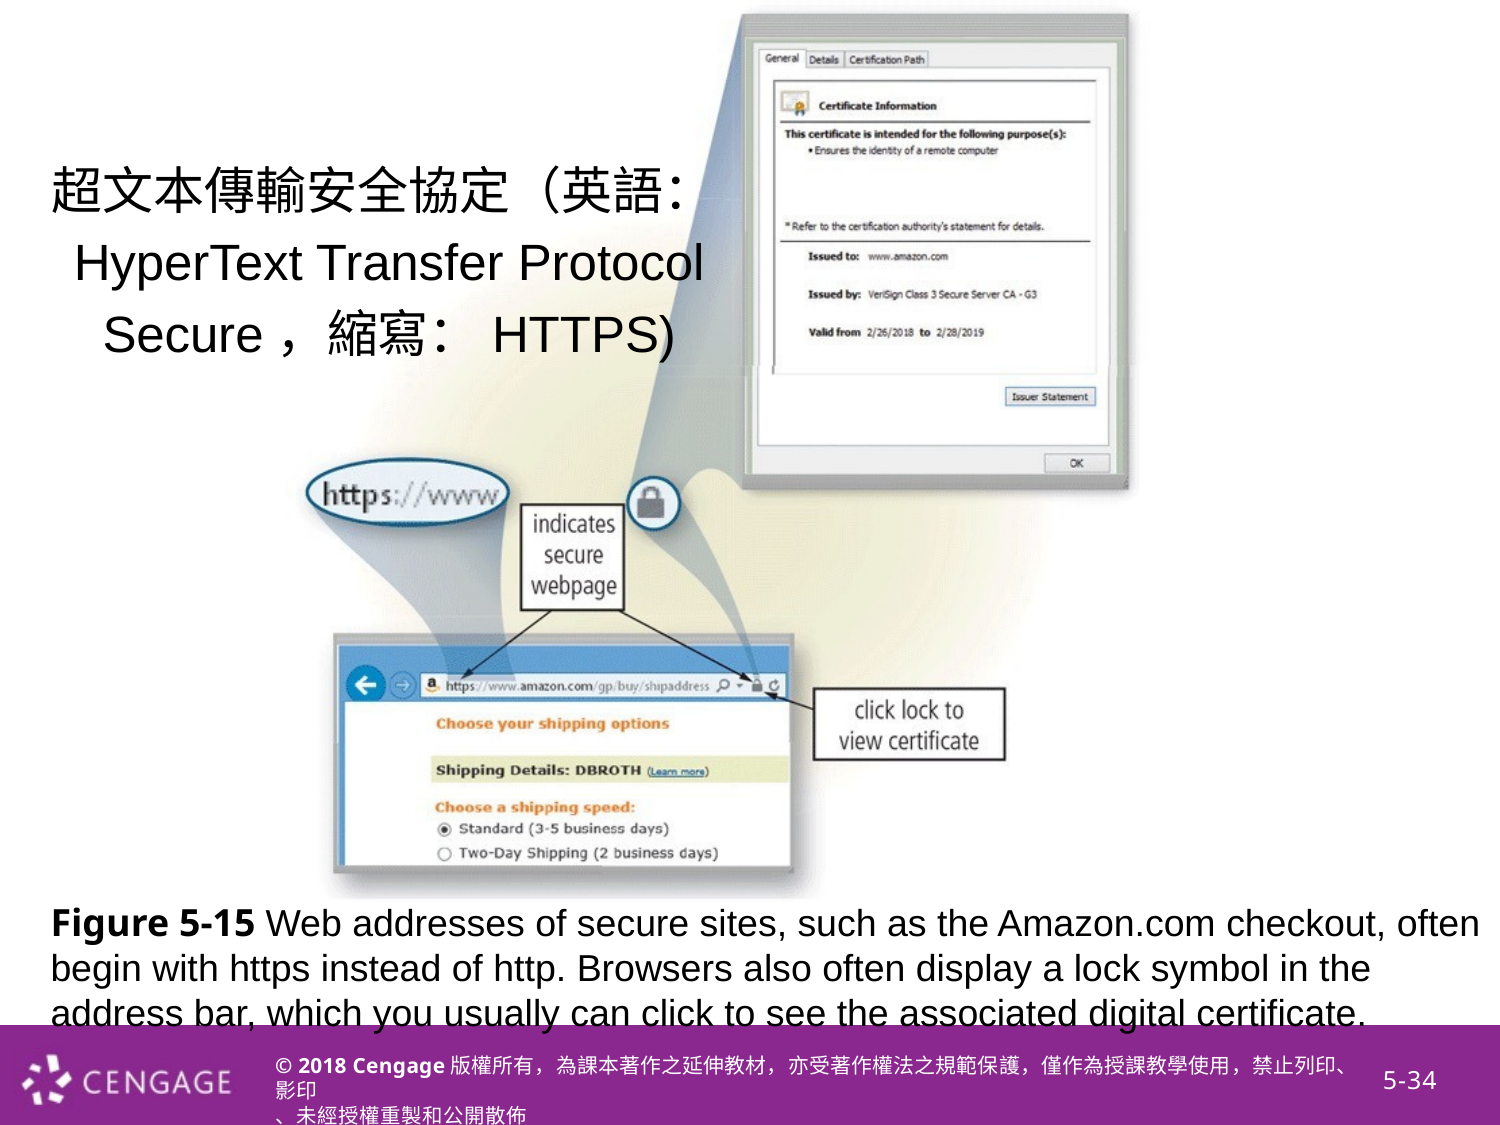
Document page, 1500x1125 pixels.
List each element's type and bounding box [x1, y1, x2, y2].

text_box [274, 1032, 1333, 1120]
text_box [0, 0, 1500, 1125]
